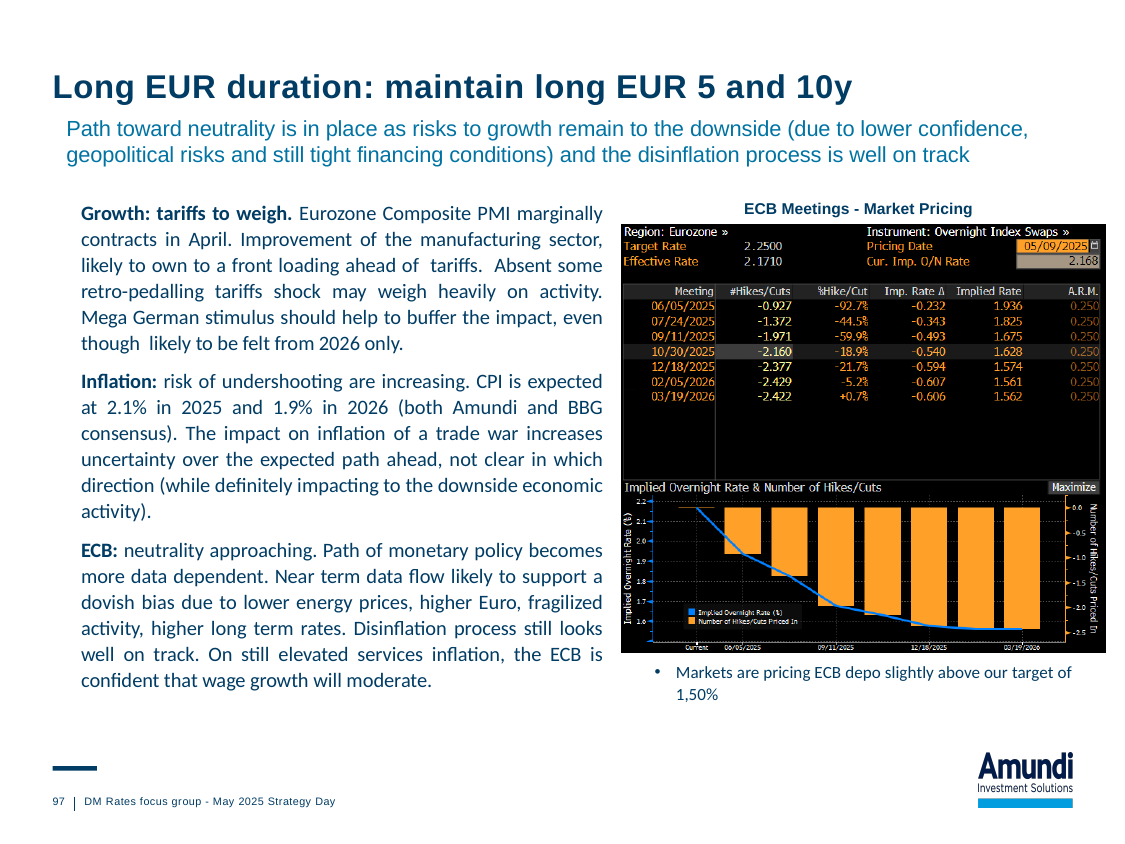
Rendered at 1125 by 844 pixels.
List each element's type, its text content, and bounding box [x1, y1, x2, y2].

title Long EUR duration: maintain long EUR 5 and 10y [52, 70, 1073, 119]
list Path toward neutrality is in place as risks to growth remain to the downside (due to lower confidence, geopolitical risks and still tight financing conditions) and the disinflation process is well on track [66, 115, 1059, 179]
text_box Growth: tariffs to weigh. Eurozone Composite PMI marginally contracts in April. Improvement of the manufacturing sector, likely to own to a front loading ahead of tariffs. Absent some retro-pedalling tariffs shock may weigh heavily on activity. Mega German stimulus should help to buffer the impact, even though likely to be felt from 2026 only. Inflation: risk of undershooting are increasing. CPI is expected at 2.1% in 2025 and 1.9% in 2026 (both Amundi and BBG consensus). The impact on inflation of a trade war increases uncertainty over the expected path ahead, not clear in which direction (while definitely impacting to the downside economic activity). ECB: neutrality approaching. Path of monetary policy becomes more data dependent. Near term data flow likely to support a dovish bias due to lower energy prices, higher Euro, fragilized activity, higher long term rates. Disinflation process still looks well on track. On still elevated services inflation, the ECB is confident that wage growth will moderate. [66, 191, 618, 699]
picture [621, 224, 1106, 653]
text_box Markets are pricing ECB depo slightly above our target of 1,50% [639, 653, 1088, 712]
footer DM Rates focus group - May 2025 Strategy Day [84, 794, 726, 817]
picture [978, 752, 1073, 798]
slide_number 97 [52, 794, 75, 817]
text_box ECB Meetings - Market Pricing [723, 191, 994, 224]
